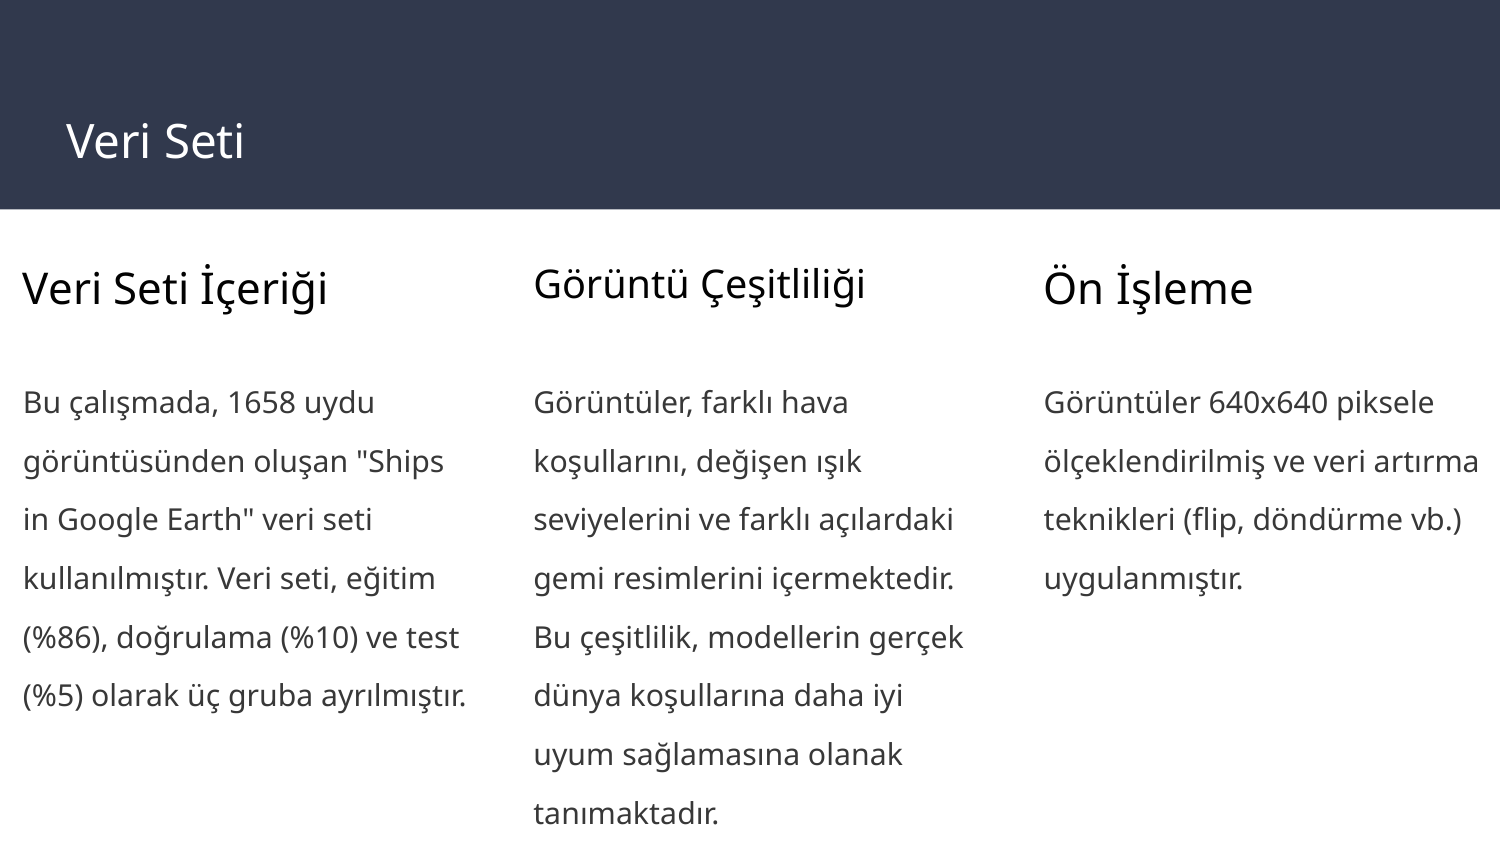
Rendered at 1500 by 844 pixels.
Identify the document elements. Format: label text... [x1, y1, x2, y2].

text_box Görüntüler, farklı hava koşullarını, değişen ışık seviyelerini ve farklı açılardaki gemi resimlerini içermektedir. Bu çeşitlilik, modellerin gerçek dünya koşullarına daha iyi uyum sağlamasına olanak tanımaktadır. [533, 360, 981, 844]
text_box Bu çalışmada, 1658 uydu görüntüsünden oluşan "Ships in Google Earth" veri seti kullanılmıştır. Veri seti, eğitim (%86), doğrulama (%10) ve test (%5) olarak üç gruba ayrılmıştır. [22, 360, 471, 775]
text_box Ön İşleme [1043, 246, 1379, 318]
text_box Görüntüler 640x640 piksele ölçeklendirilmiş ve veri artırma teknikleri (flip, döndürme vb.) uygulanmıştır. [1043, 360, 1491, 637]
text_box Görüntü Çeşitliliği [533, 246, 868, 318]
title Veri Seti [51, 82, 1449, 185]
text_box Veri Seti İçeriği [22, 246, 358, 318]
